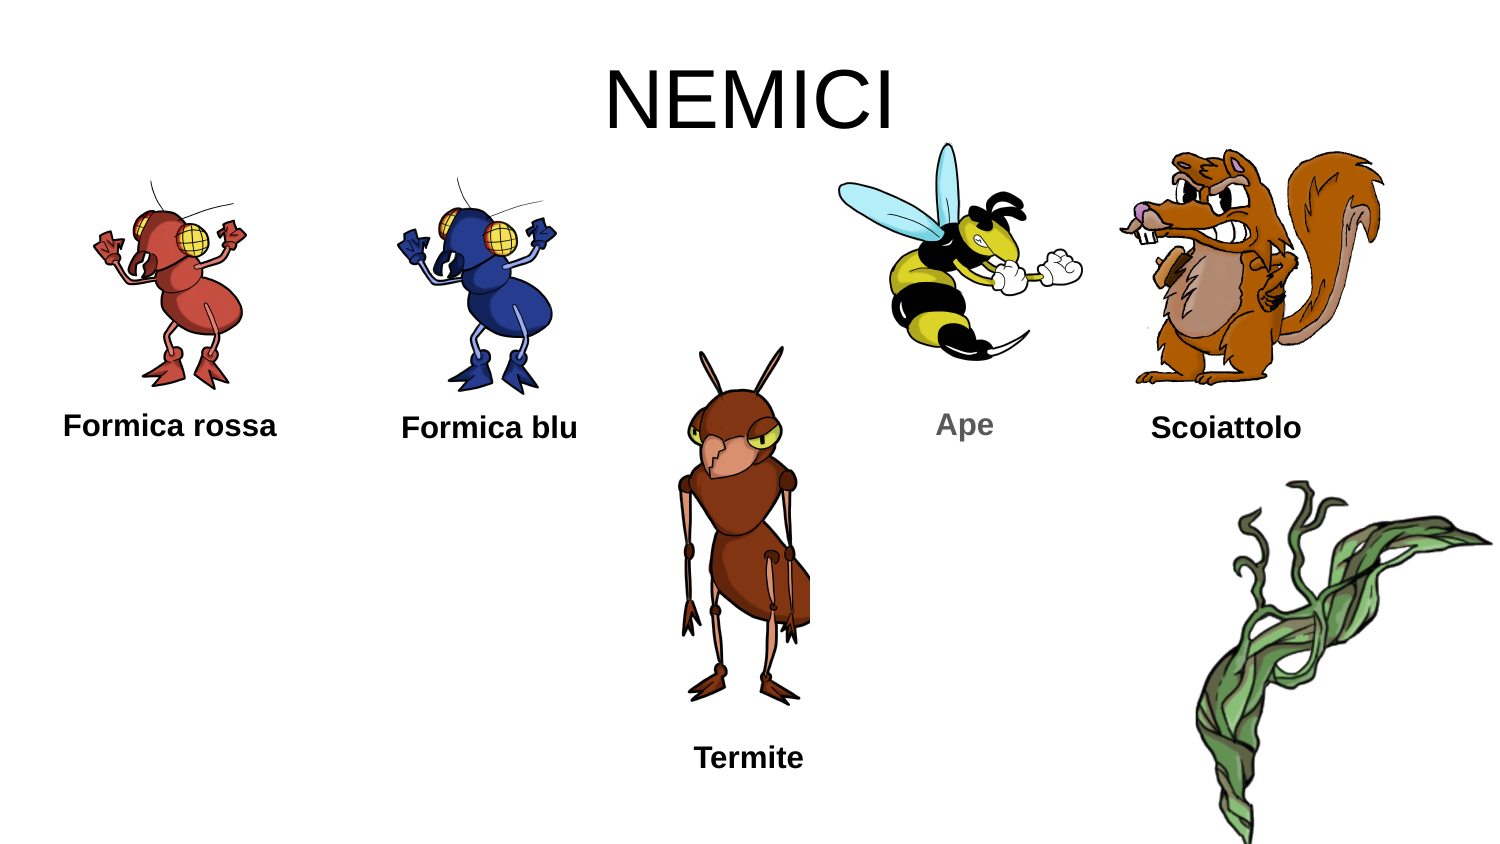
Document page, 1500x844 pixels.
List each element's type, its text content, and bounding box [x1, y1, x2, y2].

picture [838, 141, 1083, 361]
picture [1119, 149, 1385, 386]
text_box Formica rossa [37, 390, 303, 458]
text_box Formica blu [385, 391, 630, 460]
picture [93, 180, 247, 390]
title NEMICI [51, 48, 1449, 143]
picture [397, 176, 557, 395]
list Ape [920, 383, 1021, 460]
text_box Termite [678, 722, 822, 790]
picture [1159, 481, 1500, 844]
picture [666, 345, 811, 706]
text_box Scoiattolo [1135, 394, 1339, 460]
